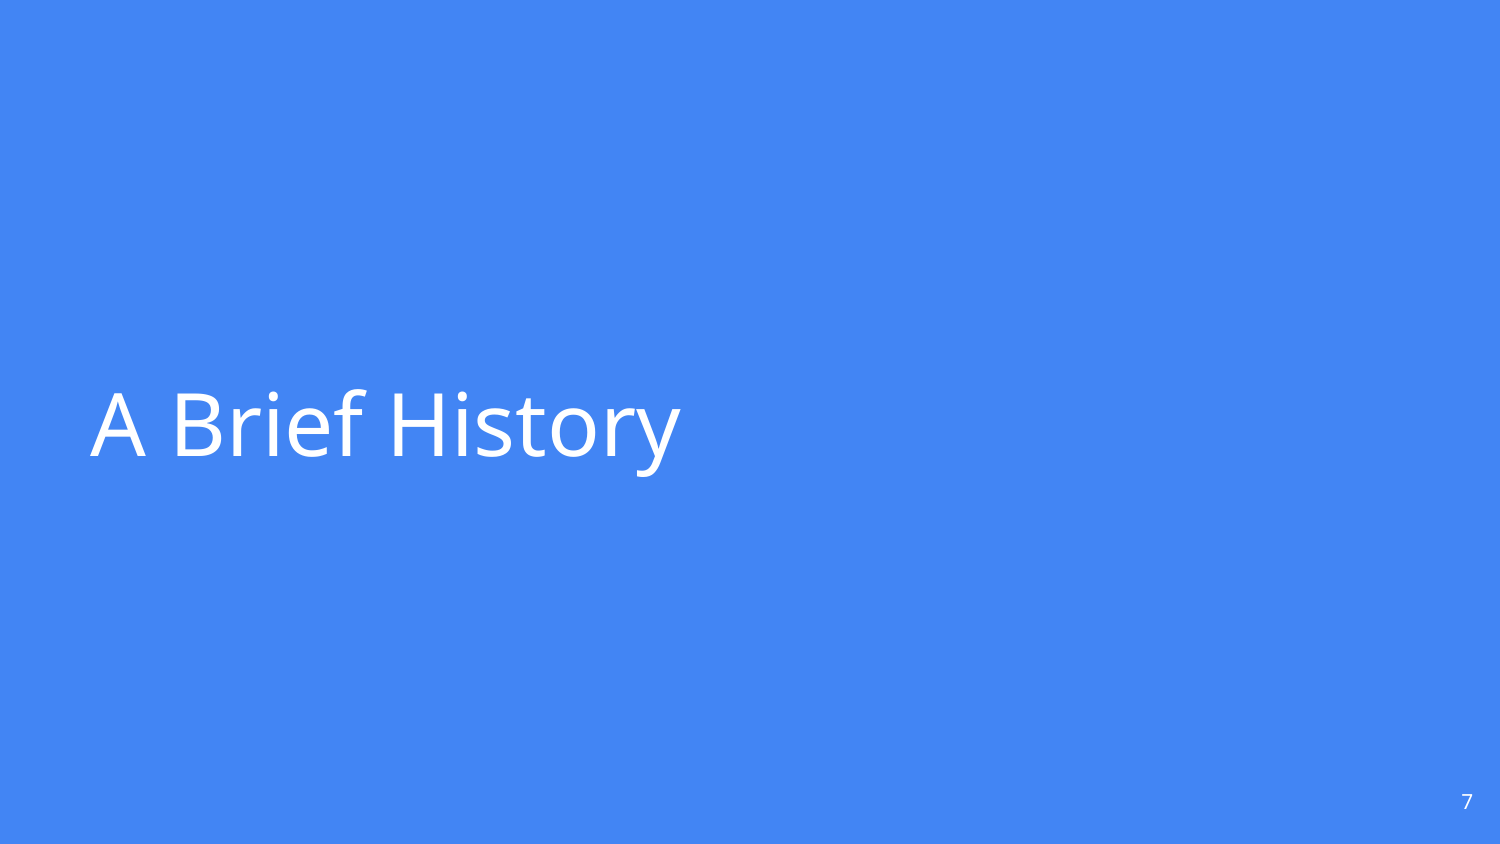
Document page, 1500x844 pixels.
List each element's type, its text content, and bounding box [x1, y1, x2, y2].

slide_number ‹#› [1398, 770, 1489, 835]
title A Brief History [75, 338, 1425, 505]
